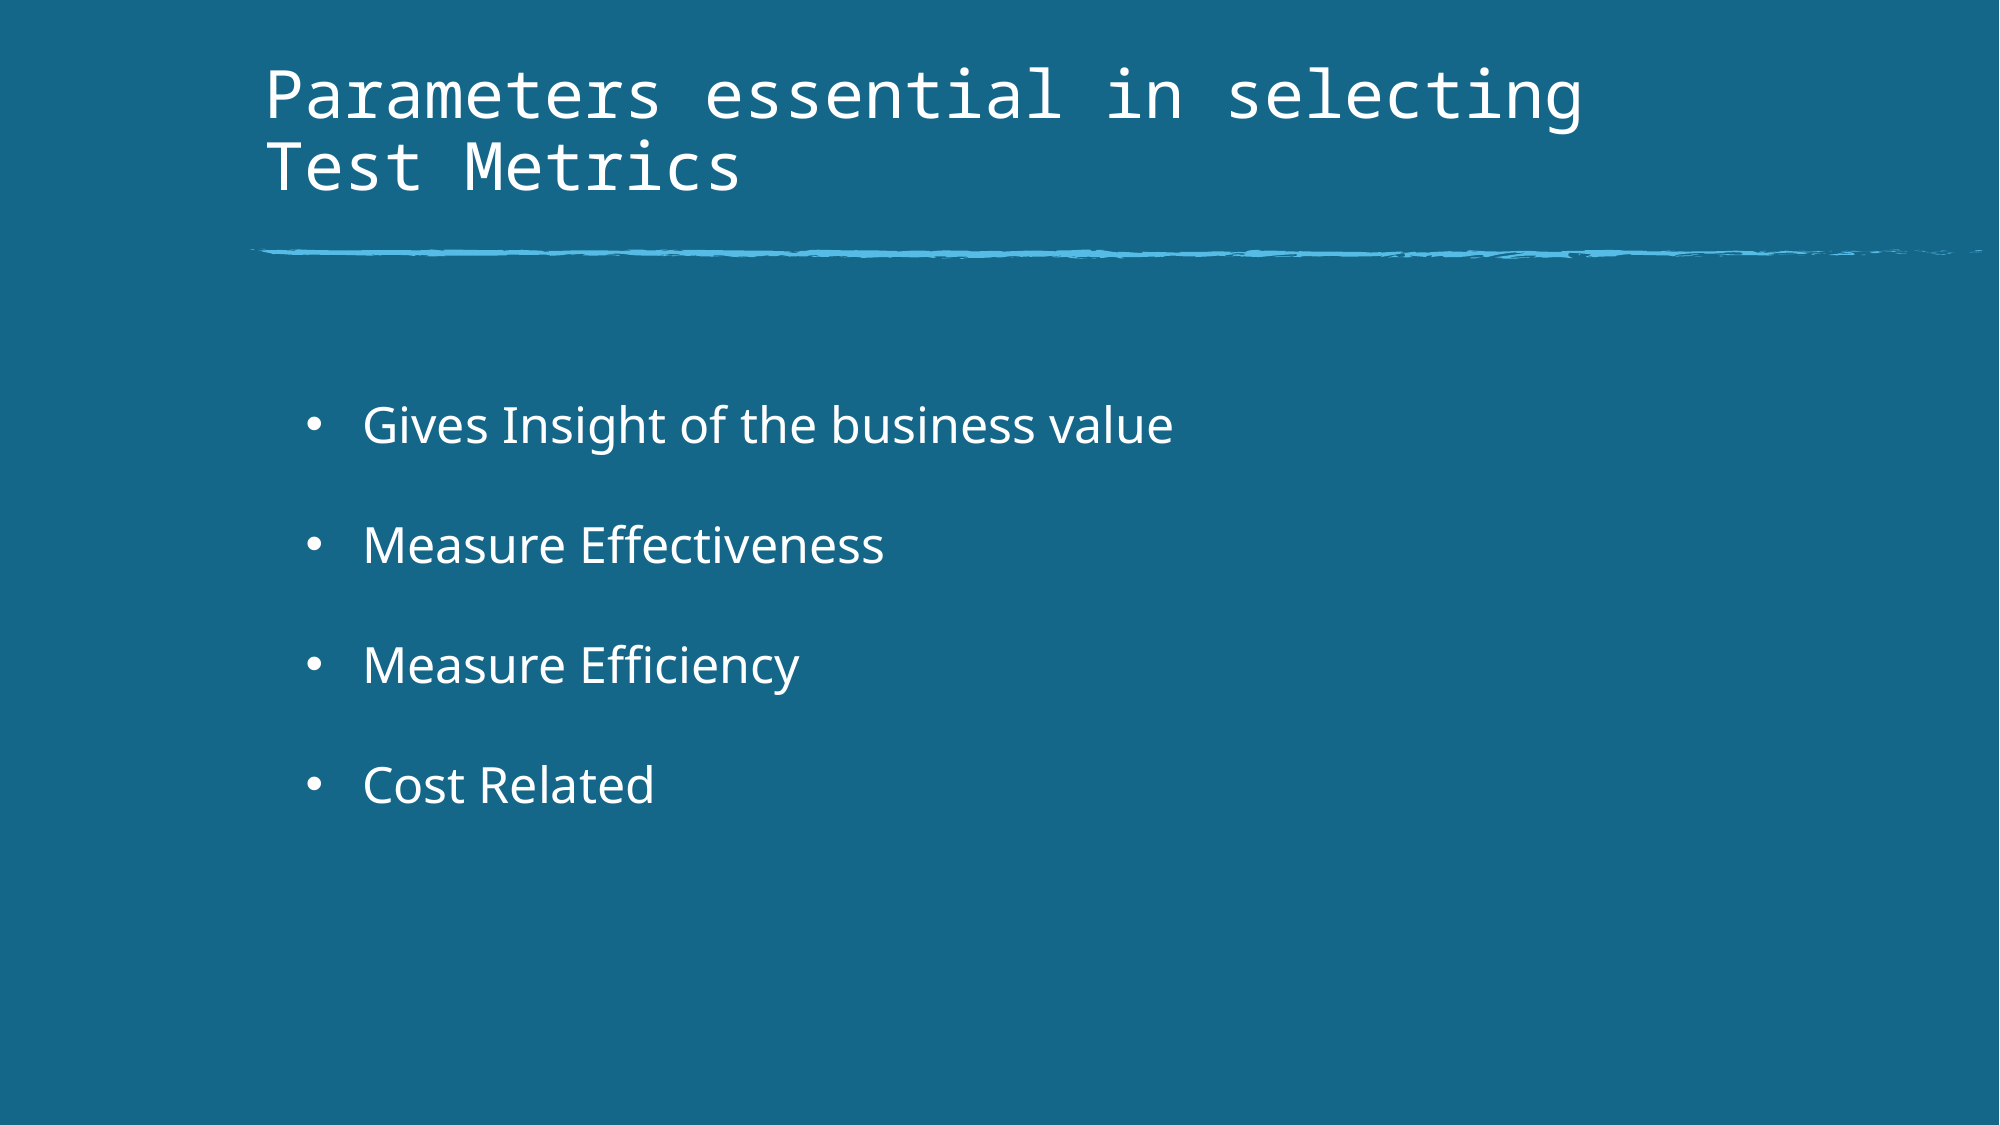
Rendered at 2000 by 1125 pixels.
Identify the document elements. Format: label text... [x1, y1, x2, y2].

text_box Gives Insight of the business value Measure Effectiveness Measure Efficiency Cost Related [290, 326, 1791, 821]
title Parameters essential in selecting Test Metrics [249, 45, 1750, 213]
